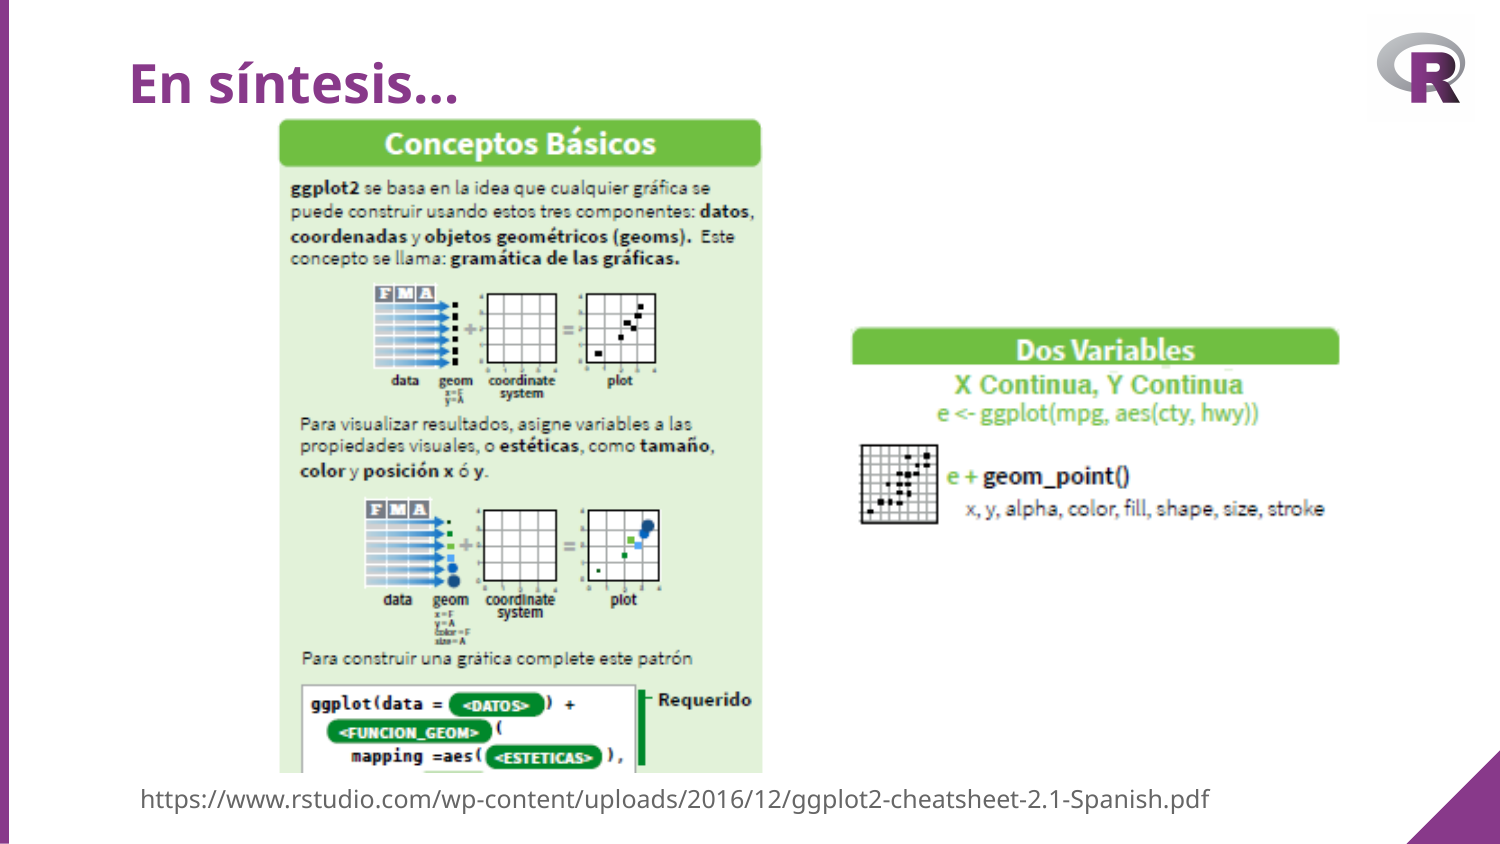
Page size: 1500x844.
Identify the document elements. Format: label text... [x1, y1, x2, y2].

text_box https://www.rstudio.com/wp-content/uploads/2016/12/ggplot2-cheatsheet-2.1-Spanish.pdf [124, 776, 1325, 822]
picture [849, 321, 1344, 531]
title En síntesis… [113, 34, 1300, 175]
picture [270, 108, 771, 774]
picture [1367, 14, 1475, 122]
